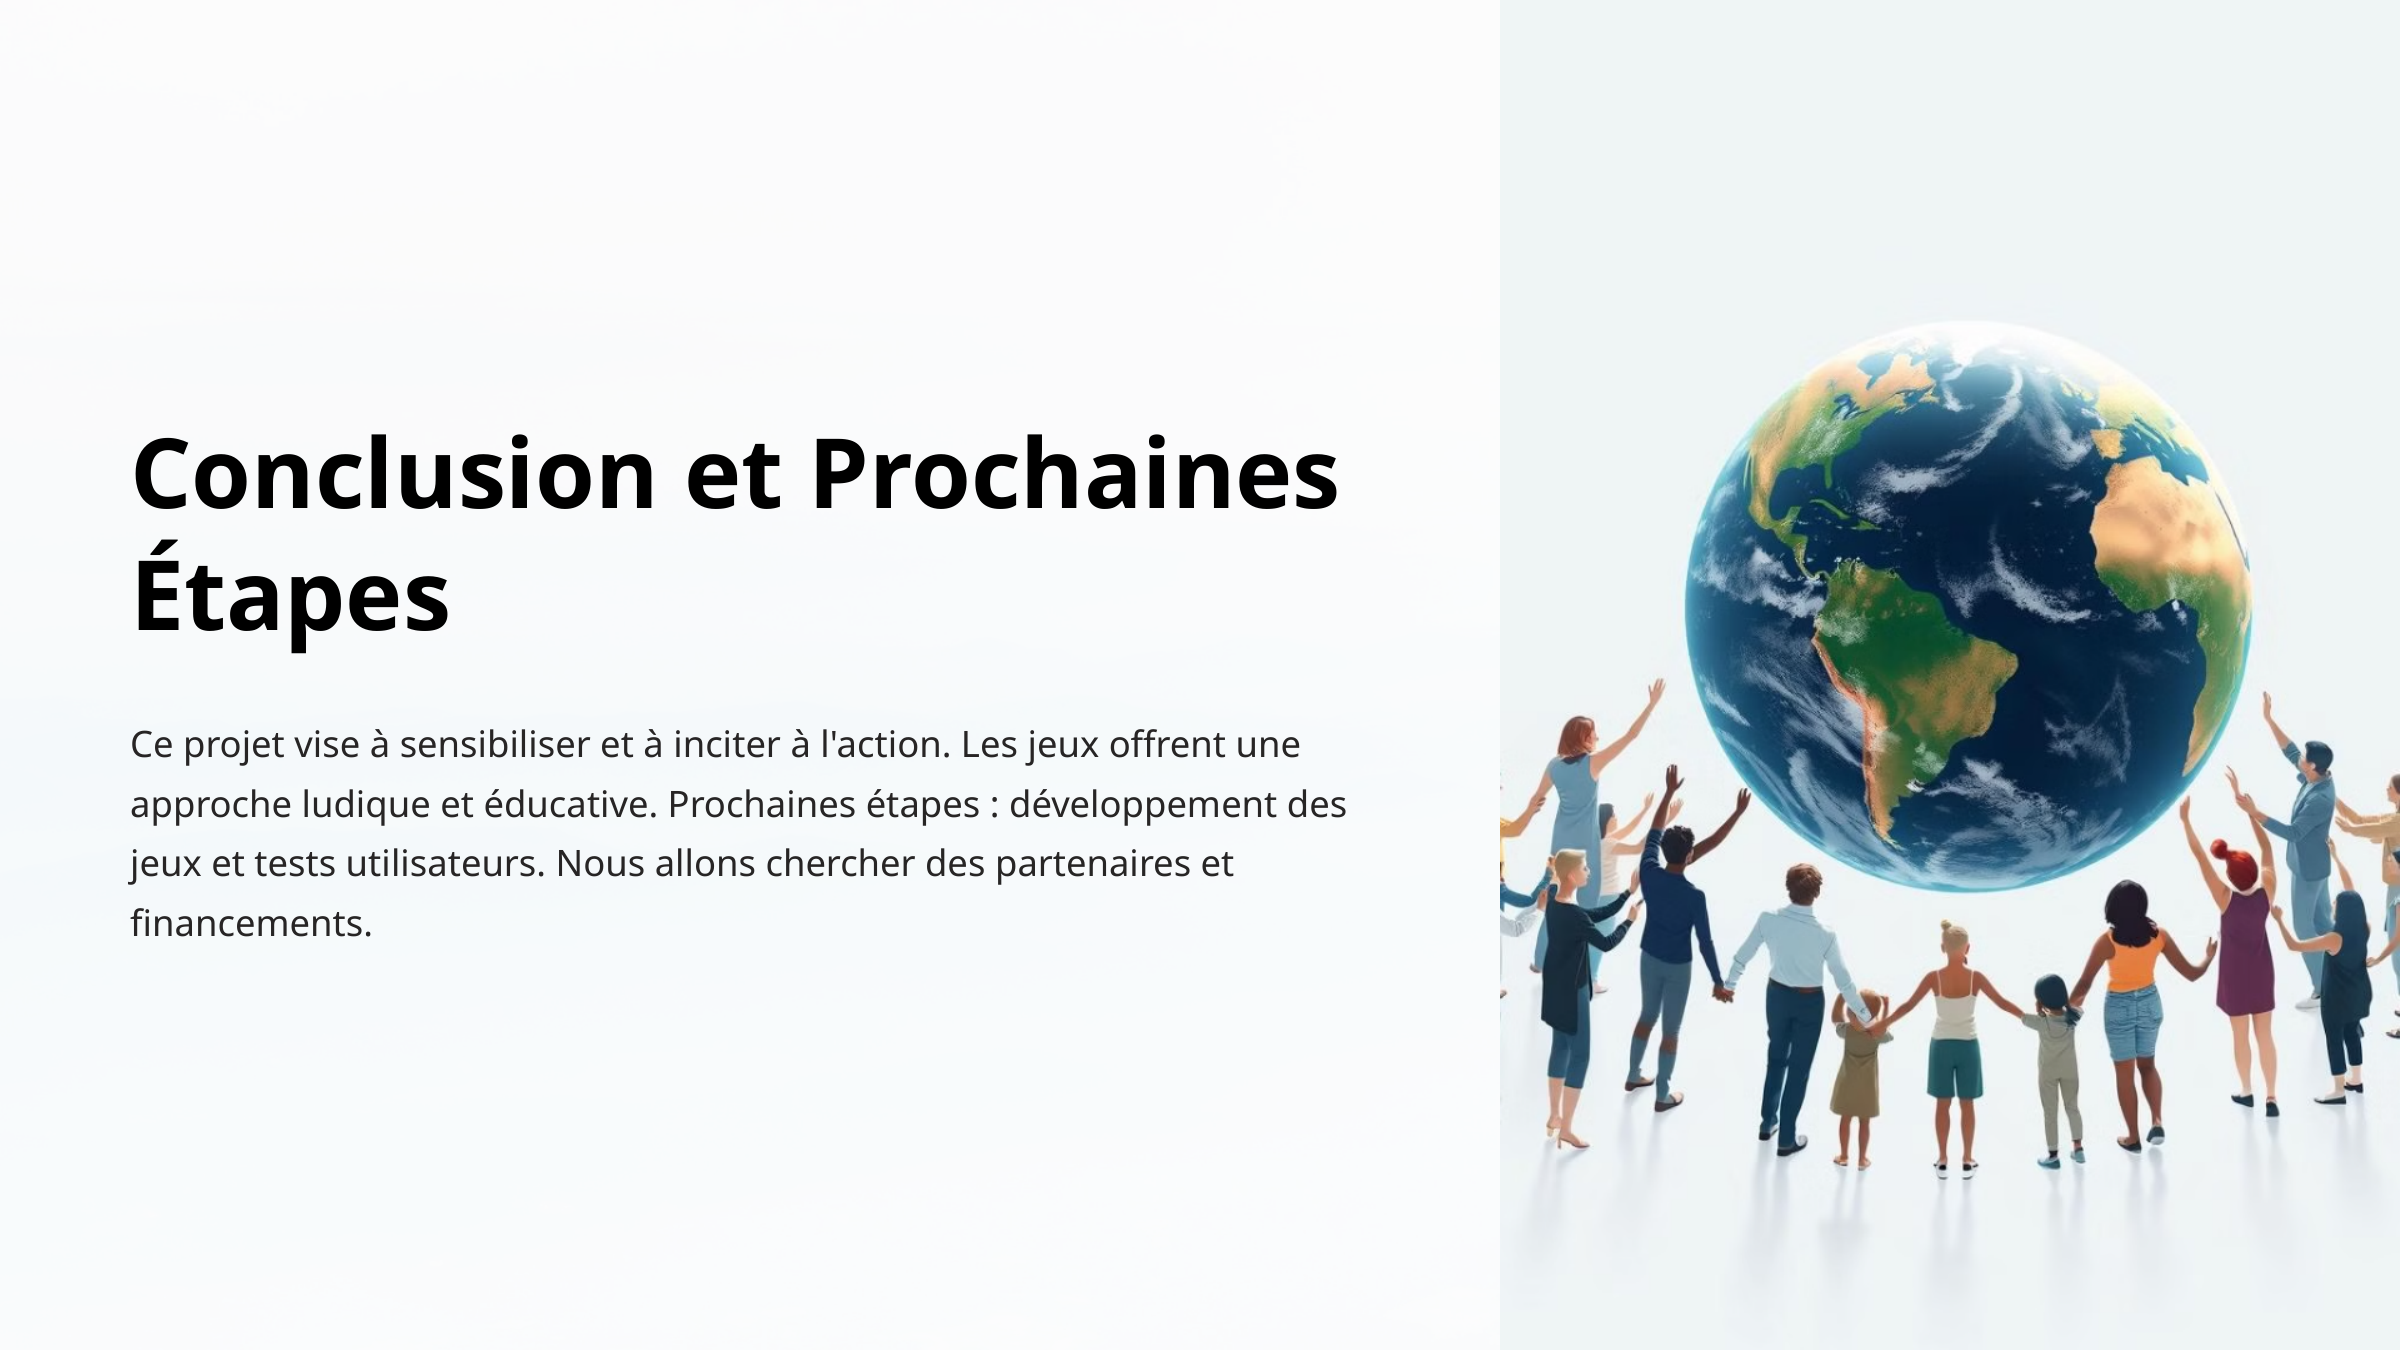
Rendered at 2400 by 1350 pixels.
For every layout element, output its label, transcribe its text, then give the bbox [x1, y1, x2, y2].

text_box Conclusion et Prochaines Étapes [130, 405, 1370, 651]
text_box Ce projet vise à sensibiliser et à inciter à l'action. Les jeux offrent une approche ludique et éducative. Prochaines étapes : développement des jeux et tests utilisateurs. Nous allons chercher des partenaires et financements. [130, 705, 1370, 944]
picture [1499, 0, 2400, 1350]
